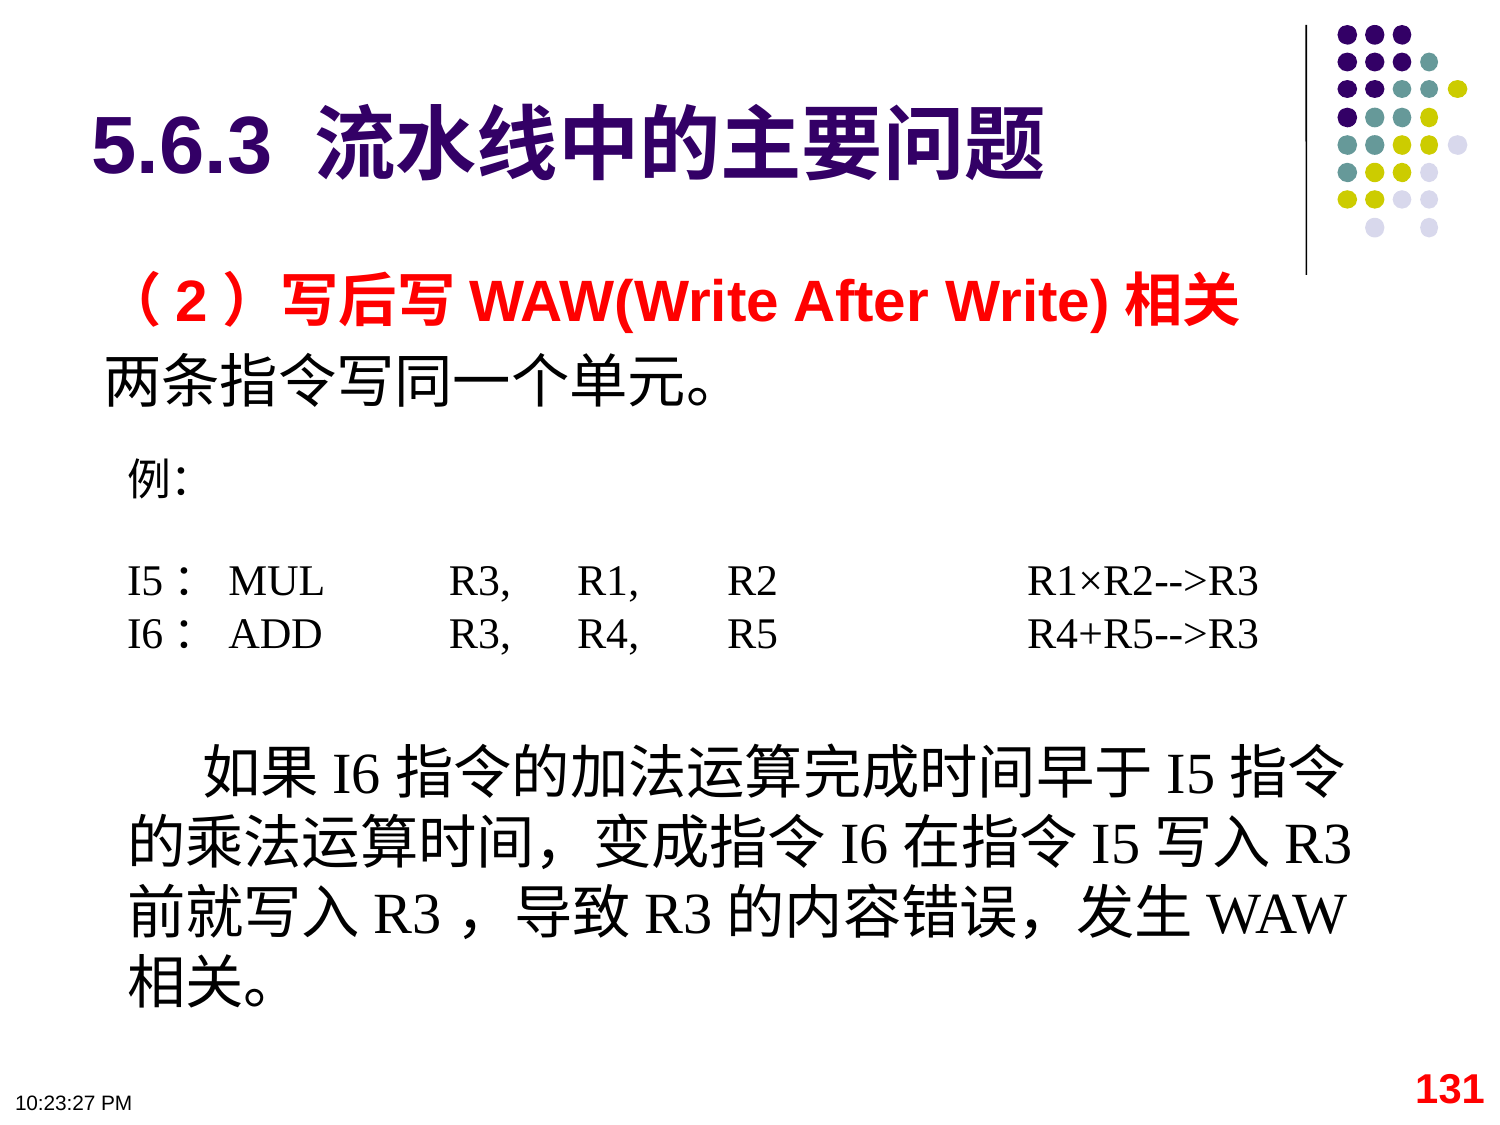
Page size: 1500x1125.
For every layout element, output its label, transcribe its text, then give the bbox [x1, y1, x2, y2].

list （2）写后写WAW(Write After Write)相关 两条指令写同一个单元。 [88, 255, 1340, 445]
title 5.6.3 流水线中的主要问题 [76, 78, 1095, 198]
slide_number 131 [1352, 1053, 1500, 1125]
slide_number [0, 1081, 351, 1125]
text_box 例： I5：MUL R3, R1, R2 R1×R2-->R3 I6：ADD R3, R4, R5 R4+R5-->R3 [112, 444, 1312, 693]
text_box 如果I6指令的加法运算完成时间早于I5指令的乘法运算时间，变成指令I6在指令I5写入R3前就写入R3，导致R3的内容错误，发生WAW相关。 [112, 727, 1400, 941]
